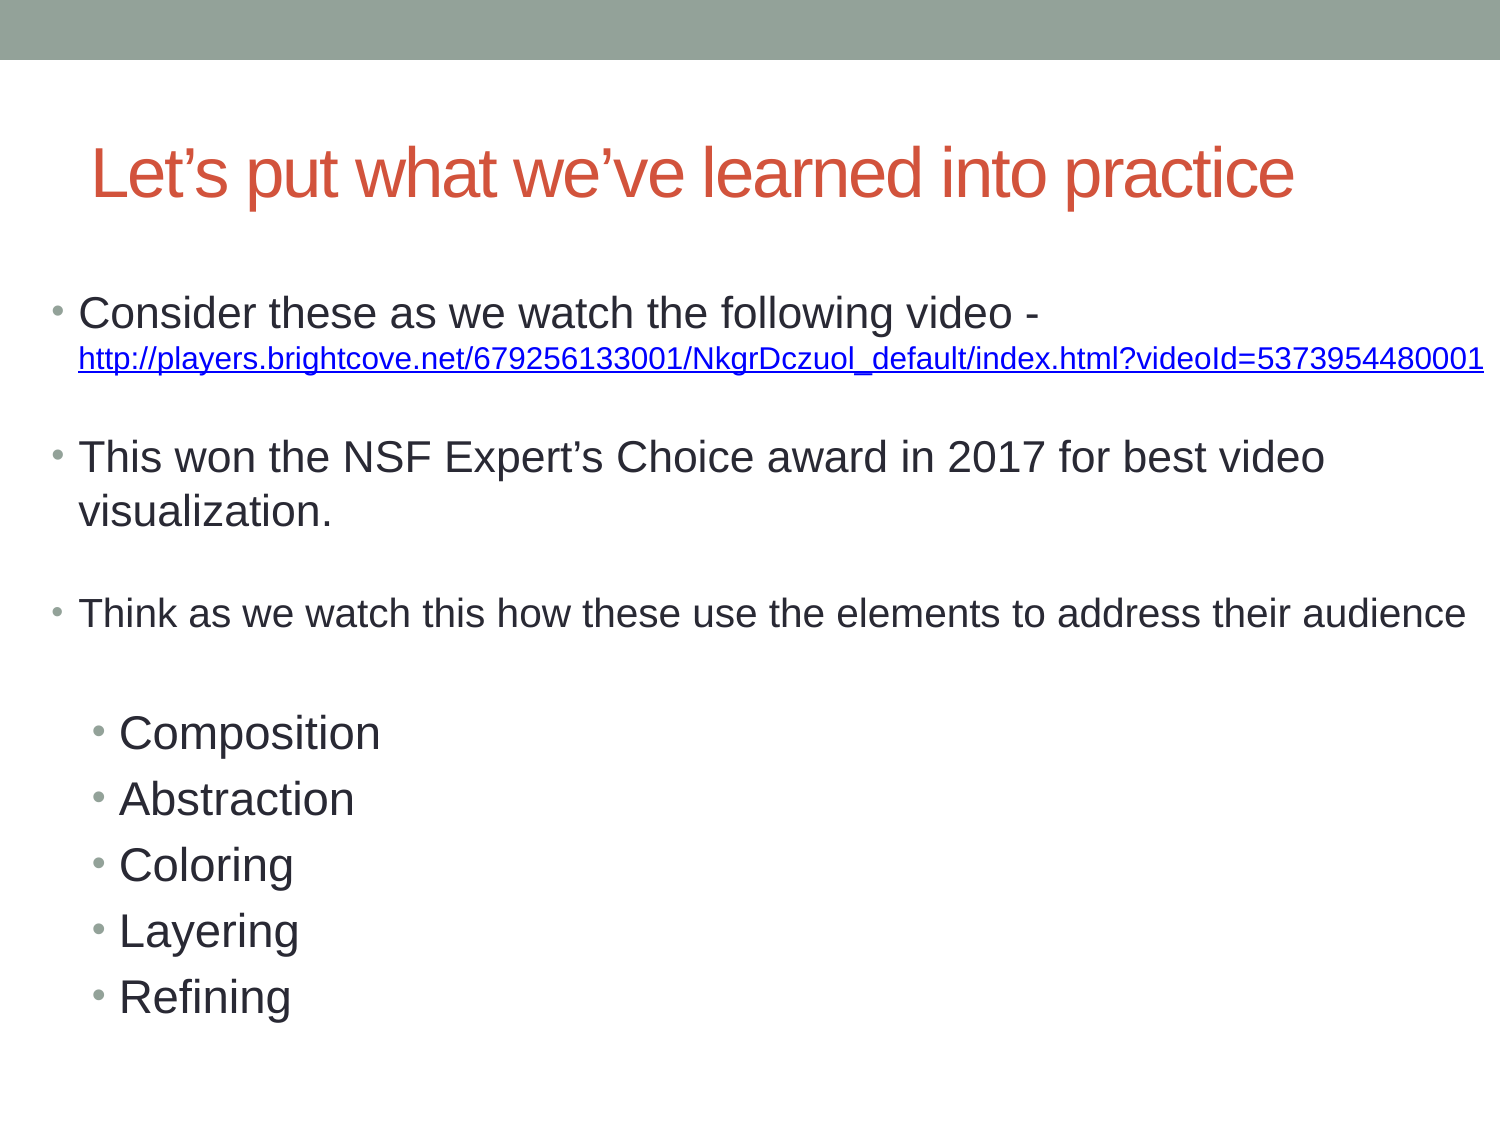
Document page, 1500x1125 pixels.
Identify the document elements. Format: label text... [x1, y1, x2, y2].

list Consider these as we watch the following video - http://players.brightcove.net/679256133001/NkgrDczuol_default/index.html?videoId=5373954480001 This won the NSF Expert’s Choice award in 2017 for best video visualization. Think as we watch this how these use the elements to address their audience Composition Abstraction Coloring Layering Refining [36, 230, 1500, 1084]
title Let’s put what we’ve learned into practice [75, 87, 1425, 230]
